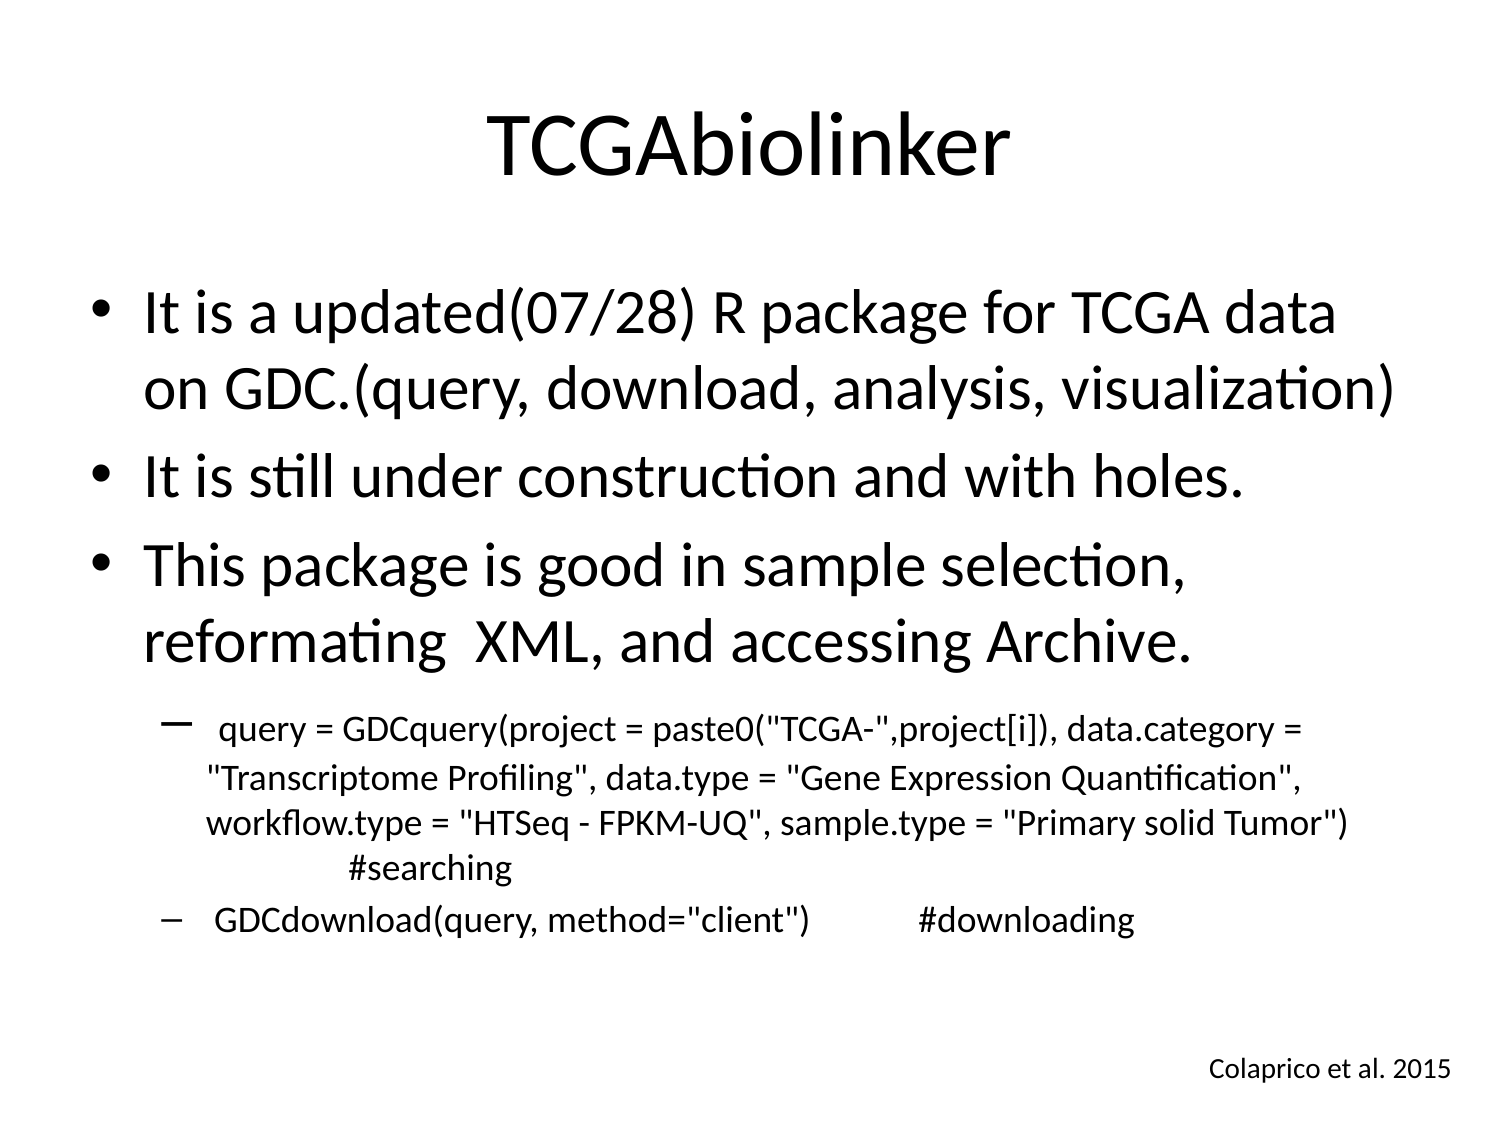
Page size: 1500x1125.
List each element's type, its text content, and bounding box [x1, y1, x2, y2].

title TCGAbiolinker [75, 45, 1425, 233]
text_box Colaprico et al. 2015 [1194, 1041, 1500, 1092]
list It is a updated(07/28) R package for TCGA data on GDC.(query, download, analysis, visualization) It is still under construction and with holes. This package is good in sample selection, reformating XML, and accessing Archive. query = GDCquery(project = paste0("TCGA-",project[i]), data.category = "Transcriptome Profiling", data.type = "Gene Expression Quantification", workflow.type = "HTSeq - FPKM-UQ", sample.type = "Primary solid Tumor") #searching GDCdownload(query, method="client") #downloading [75, 262, 1425, 1005]
